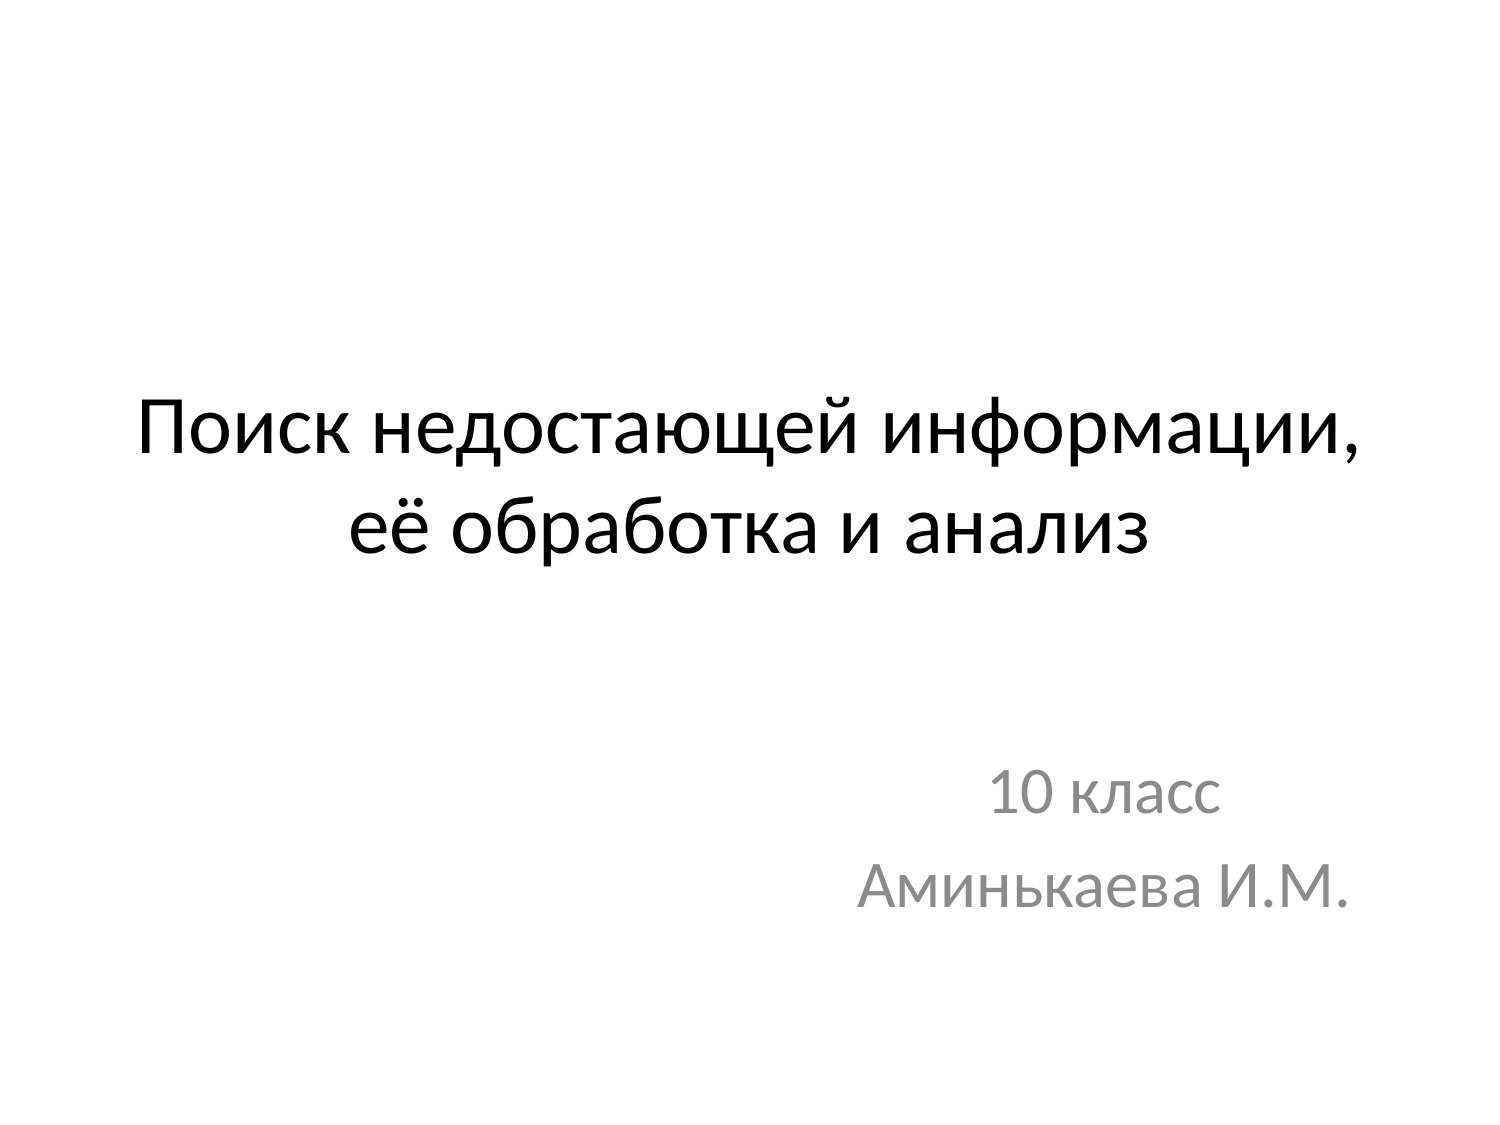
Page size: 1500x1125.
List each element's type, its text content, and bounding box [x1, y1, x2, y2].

subtitle 10 класс Аминькаева И.М. [809, 739, 1400, 1020]
title Поиск недостающей информации, её обработка и анализ [112, 349, 1388, 591]
